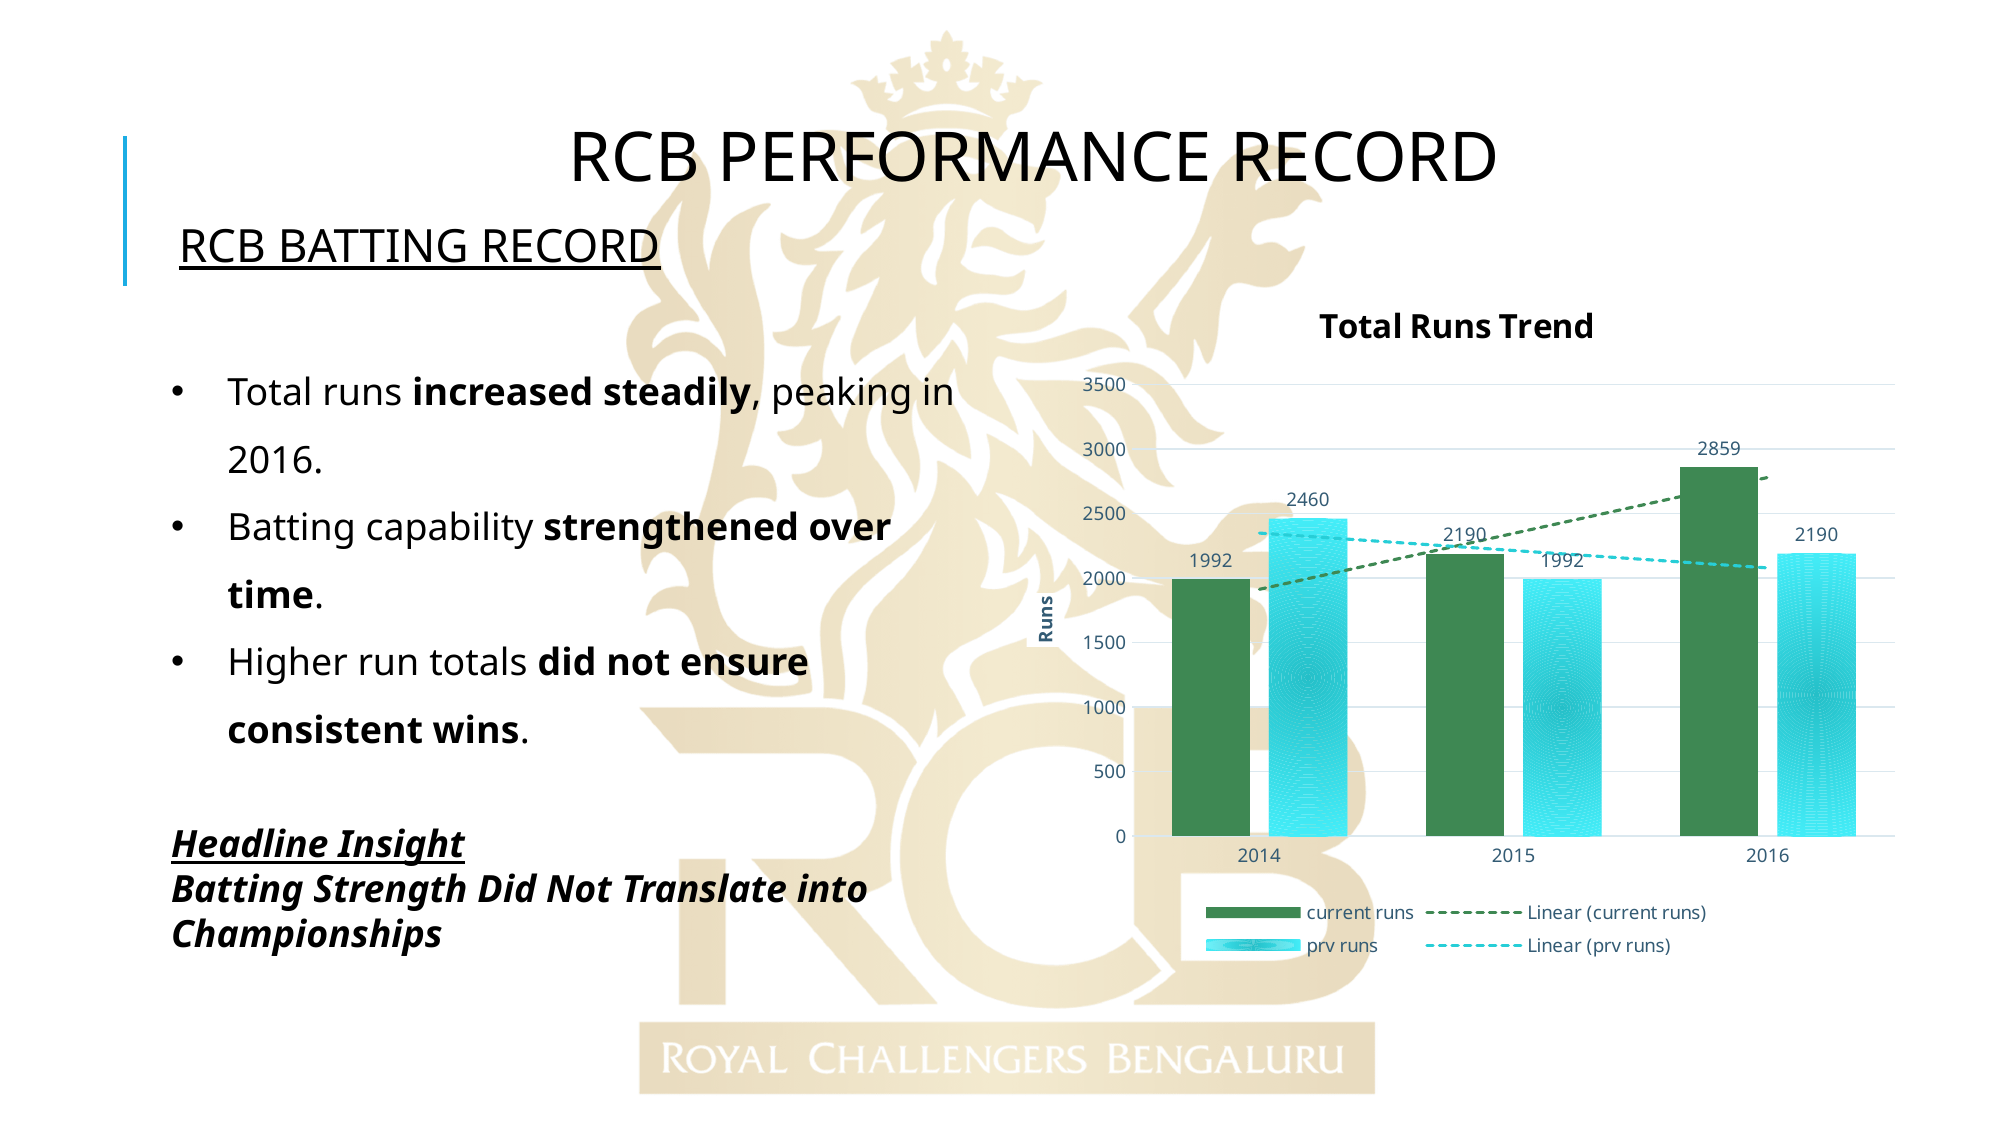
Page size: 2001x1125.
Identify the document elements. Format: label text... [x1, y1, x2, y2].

chart [999, 271, 1914, 965]
list RCB PERFORMANCE RECORD [156, 114, 1914, 216]
text_box Headline Insight Batting Strength Did Not Translate into Championships [156, 811, 993, 965]
text_box Total runs increased steadily, peaking in 2016. Batting capability strengthened over time. Higher run totals did not ensure consistent wins. [156, 297, 992, 799]
text_box RCB BATTING RECORD [156, 215, 1000, 297]
